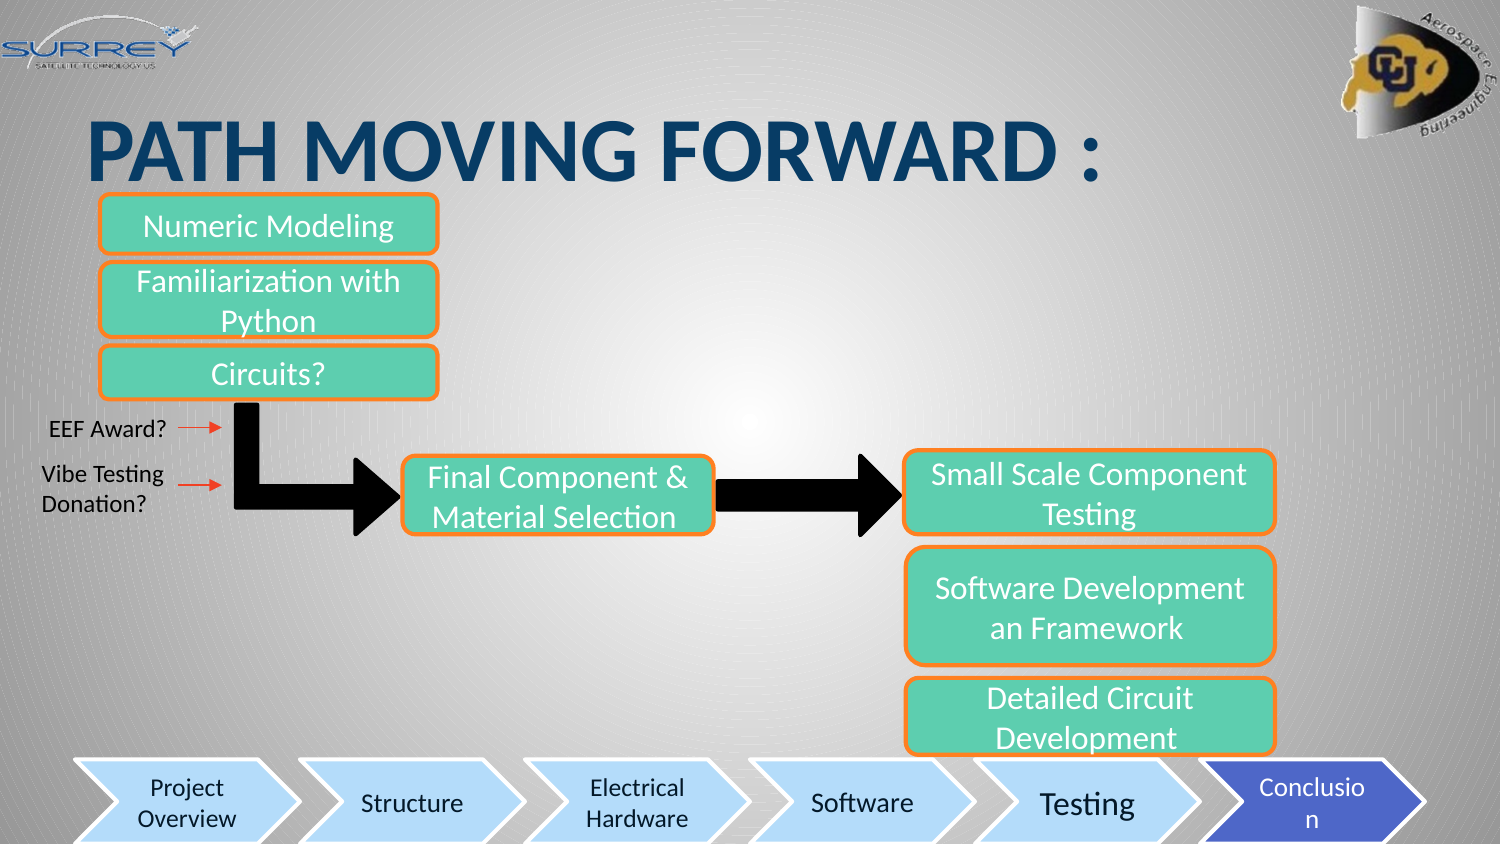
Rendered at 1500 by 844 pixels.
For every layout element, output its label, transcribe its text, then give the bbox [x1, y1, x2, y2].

text_box Circuits? [97, 343, 440, 402]
picture [0, 0, 201, 120]
text_box Detailed Circuit Development [903, 675, 1278, 757]
text_box Small Scale Component Testing [901, 448, 1278, 537]
text_box Numeric Modeling [97, 192, 440, 256]
text_box [233, 402, 400, 537]
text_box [74, 759, 1426, 844]
text_box Familiarization with Python [97, 259, 440, 340]
text_box EEF Award? [32, 404, 190, 450]
picture [1341, 0, 1500, 151]
text_box Vibe Testing Donation? [26, 450, 187, 526]
text_box Software Development an Framework [903, 544, 1278, 668]
text_box Final Component & Material Selection [400, 453, 716, 537]
title PATH MOVING FORWARD : [70, 75, 1421, 216]
text_box [715, 453, 901, 538]
